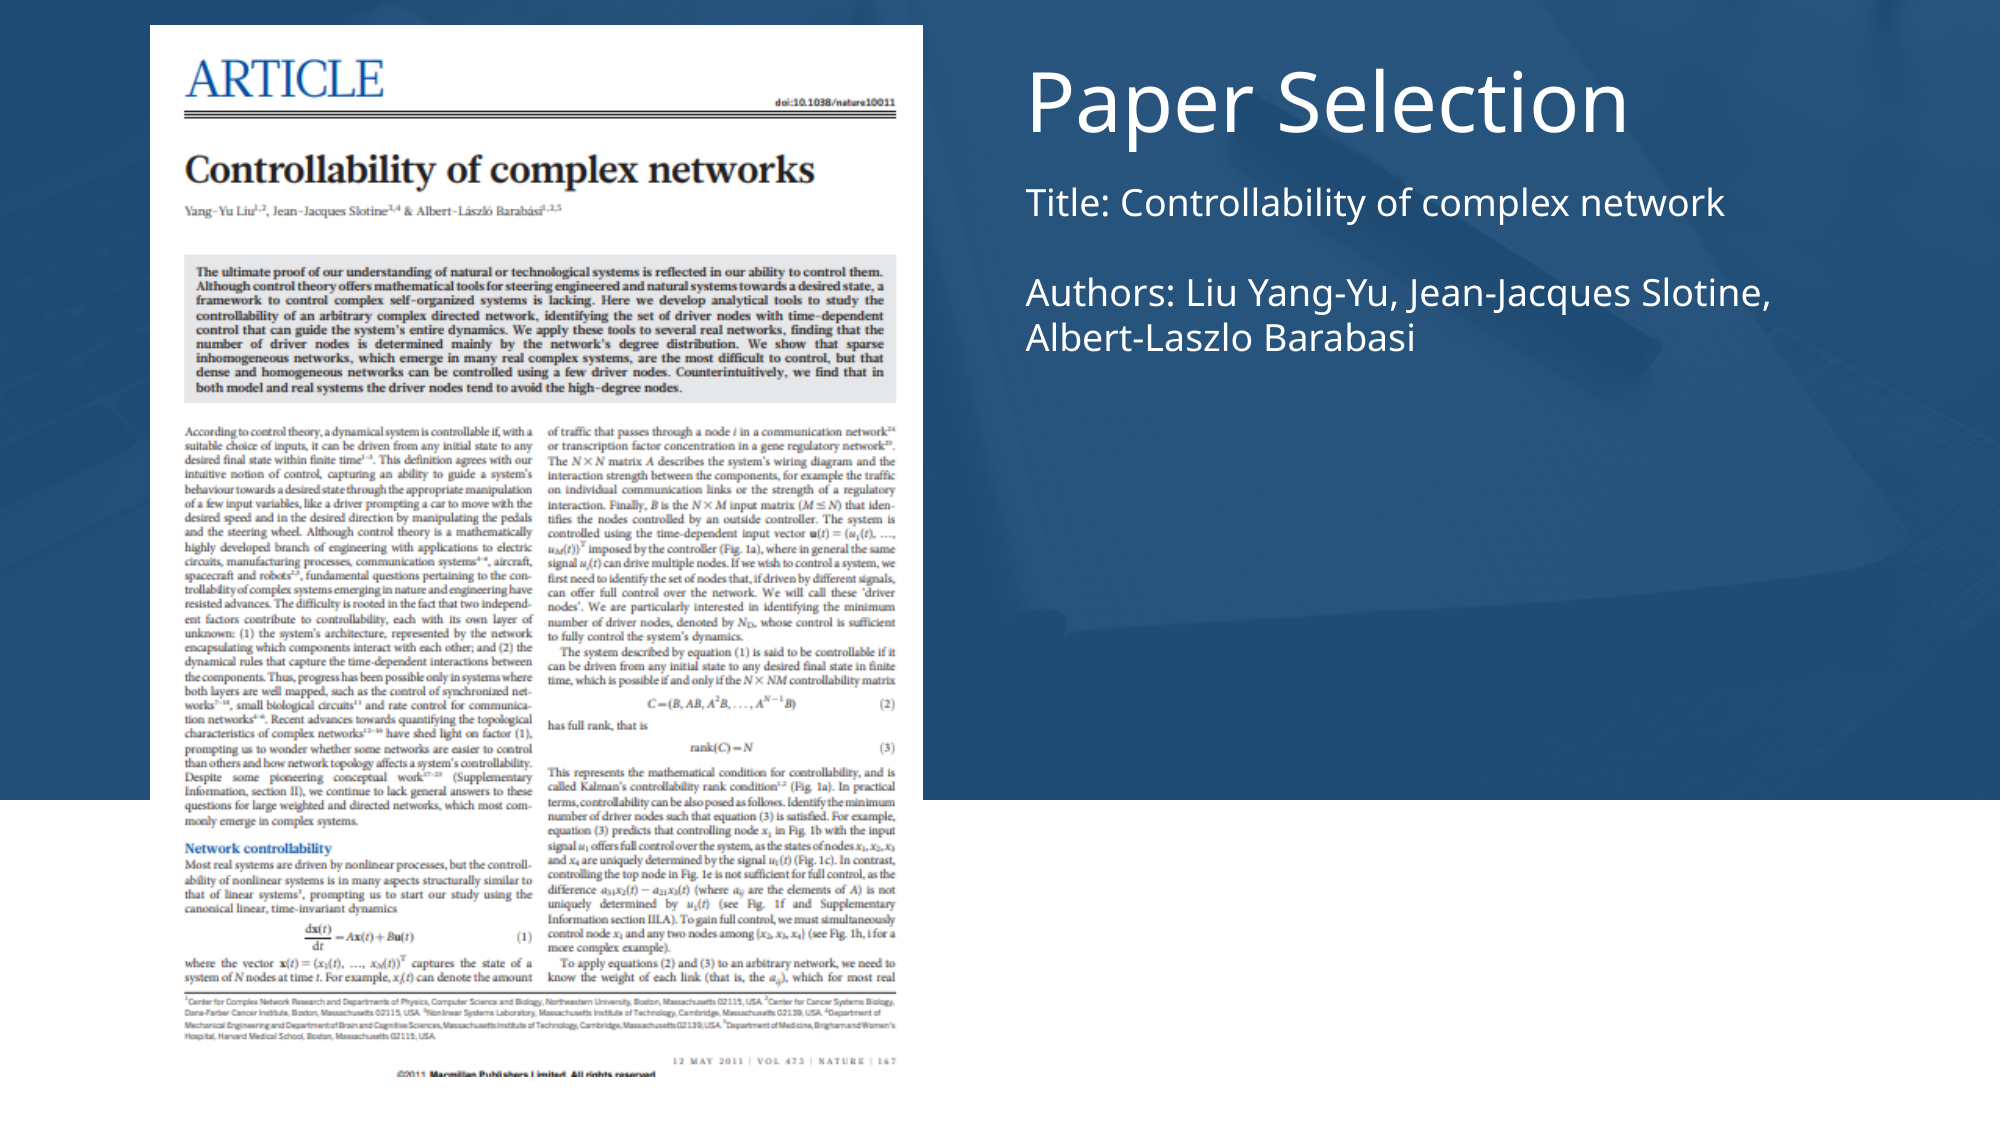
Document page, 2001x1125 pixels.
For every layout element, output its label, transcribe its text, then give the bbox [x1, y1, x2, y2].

text_box [0, 0, 2000, 801]
text_box Paper Selection [1010, 41, 2000, 157]
picture [150, 25, 923, 1077]
text_box Title: Controllability of complex network Authors: Liu Yang-Yu, Jean-Jacques Slotine, Albert-Laszlo Barabasi [1010, 171, 1794, 457]
